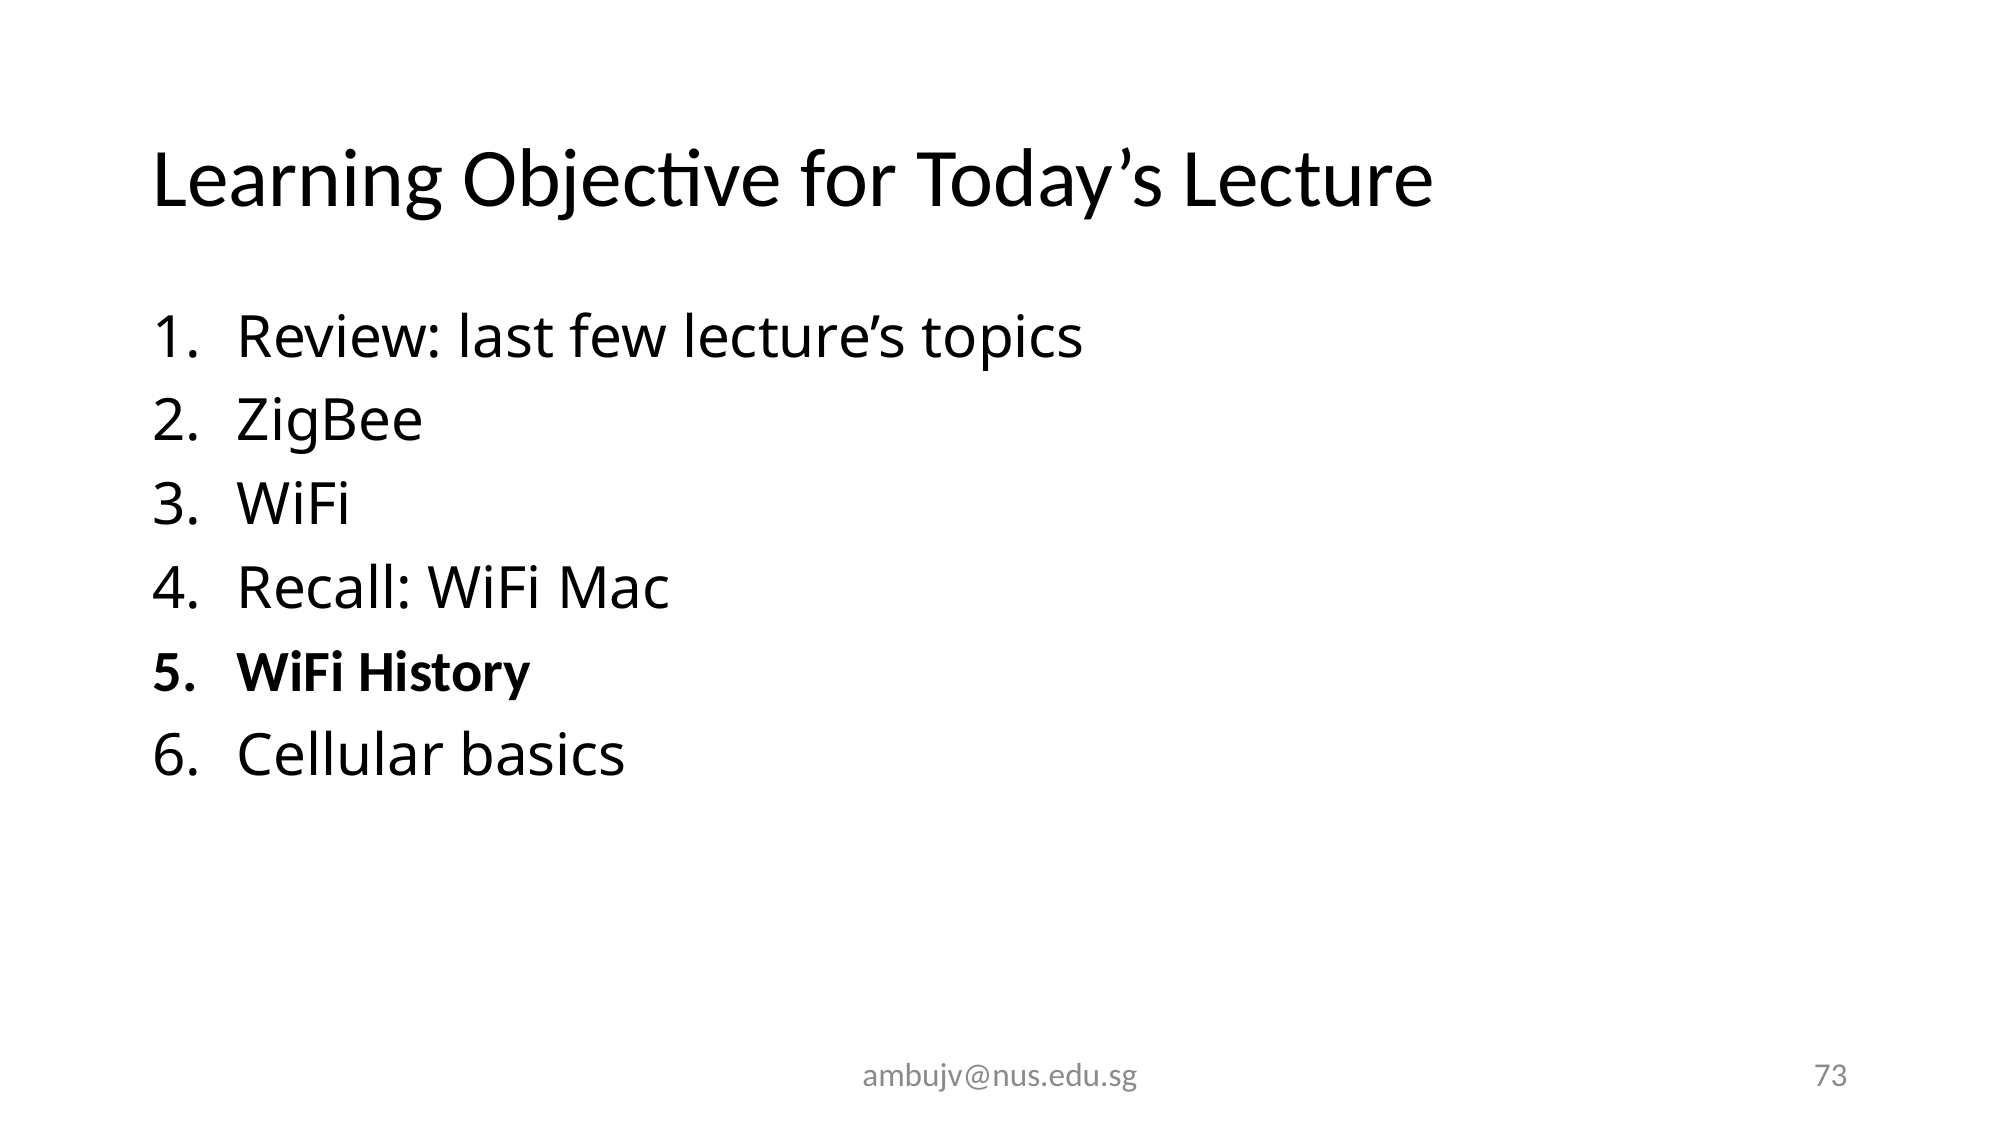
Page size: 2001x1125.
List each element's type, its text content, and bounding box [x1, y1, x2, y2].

slide_number 73 [1412, 1042, 1863, 1103]
list Review: last few lecture’s topics ZigBee WiFi Recall: WiFi Mac WiFi History Cellular basics [137, 299, 1960, 1024]
title Learning Objective for Today’s Lecture [137, 70, 1878, 289]
footer ambujv@nus.edu.sg [662, 1042, 1338, 1103]
